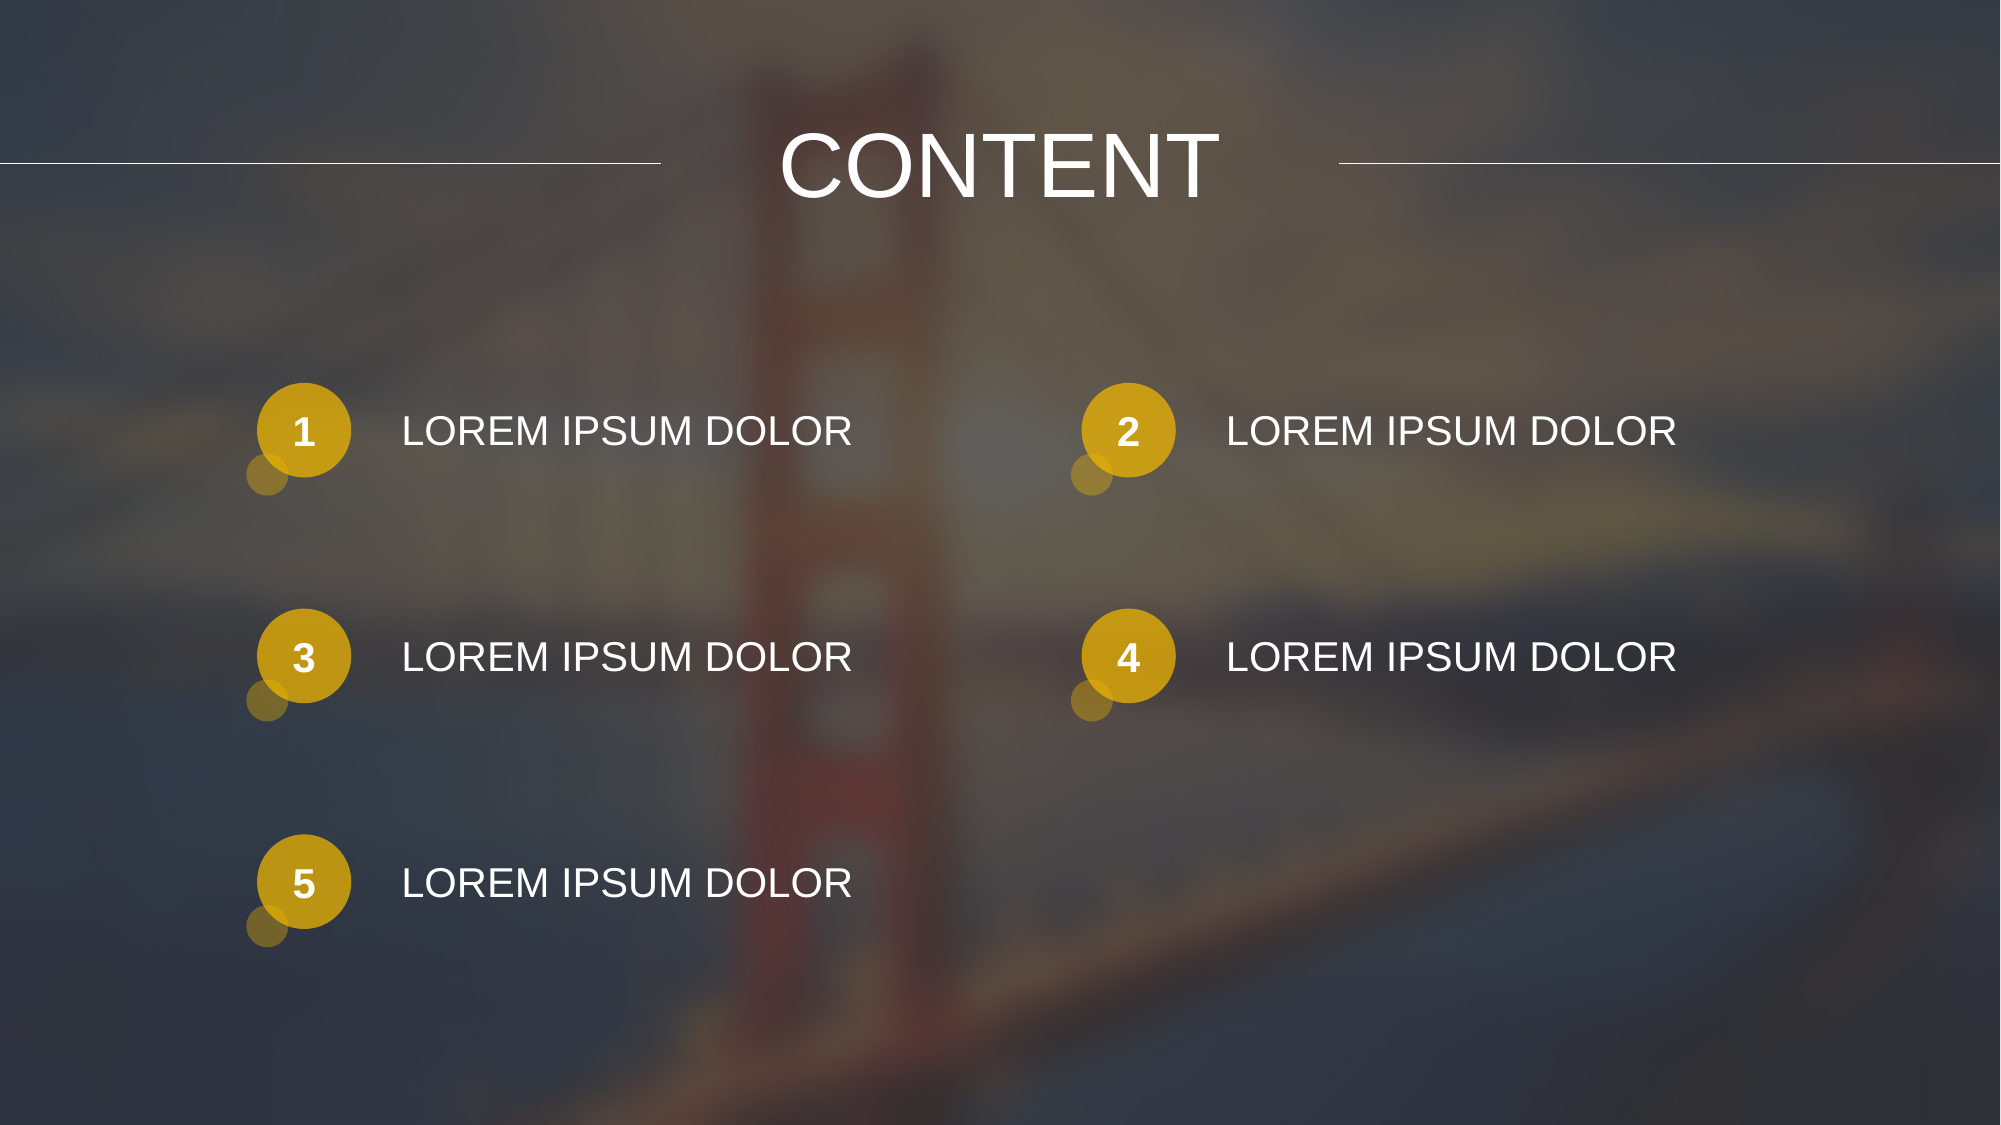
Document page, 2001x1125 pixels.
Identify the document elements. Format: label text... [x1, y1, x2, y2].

picture [0, 0, 2001, 1125]
text_box CONTENT [661, 62, 1339, 259]
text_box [246, 373, 930, 496]
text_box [246, 825, 930, 948]
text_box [246, 599, 930, 722]
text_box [1070, 373, 1754, 496]
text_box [1070, 599, 1754, 722]
